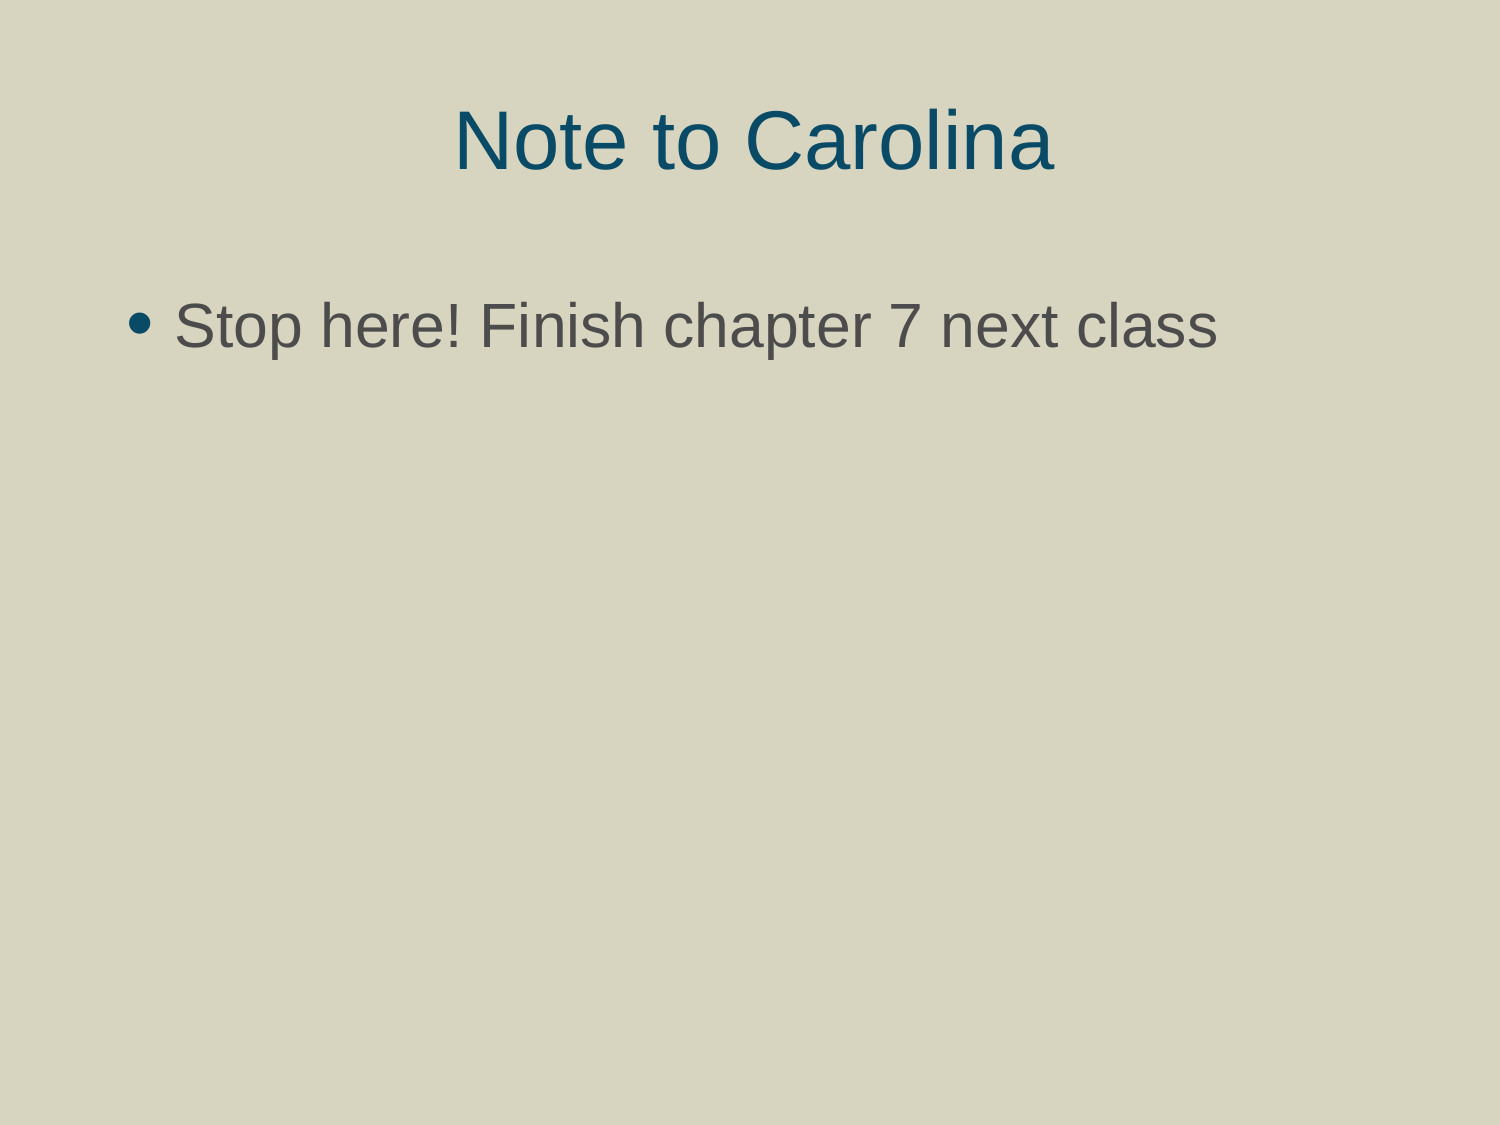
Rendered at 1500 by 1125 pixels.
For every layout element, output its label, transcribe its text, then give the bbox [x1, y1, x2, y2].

title Note to Carolina [89, 45, 1419, 228]
list Stop here! Finish chapter 7 next class [89, 277, 1419, 1021]
